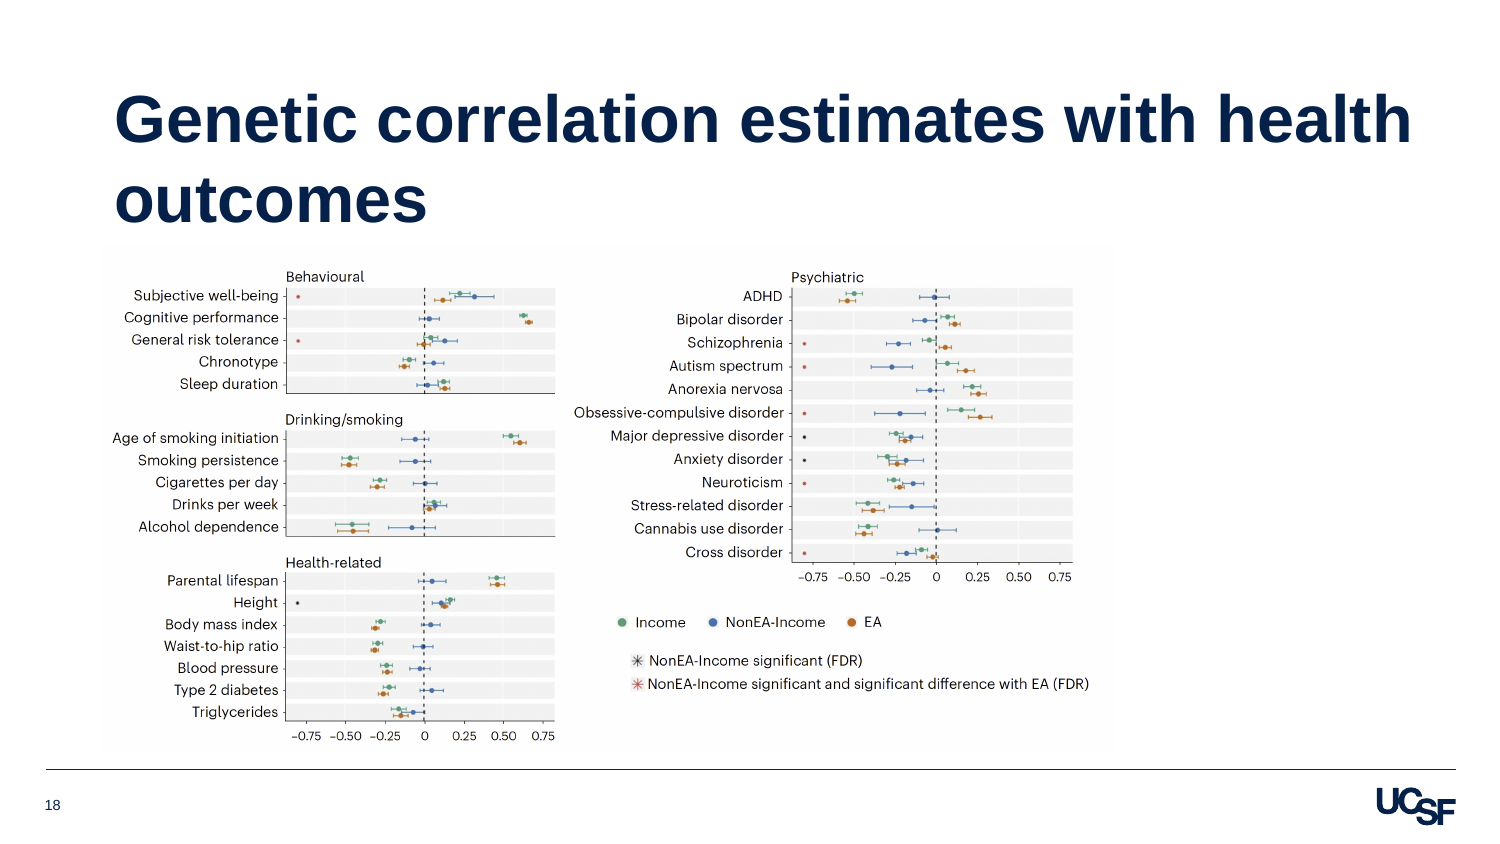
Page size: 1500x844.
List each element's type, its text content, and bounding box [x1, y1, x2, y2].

slide_number 18 [44, 793, 85, 814]
text_box Genetic correlation estimates with health outcomes [99, 68, 1472, 244]
picture [99, 245, 1117, 752]
